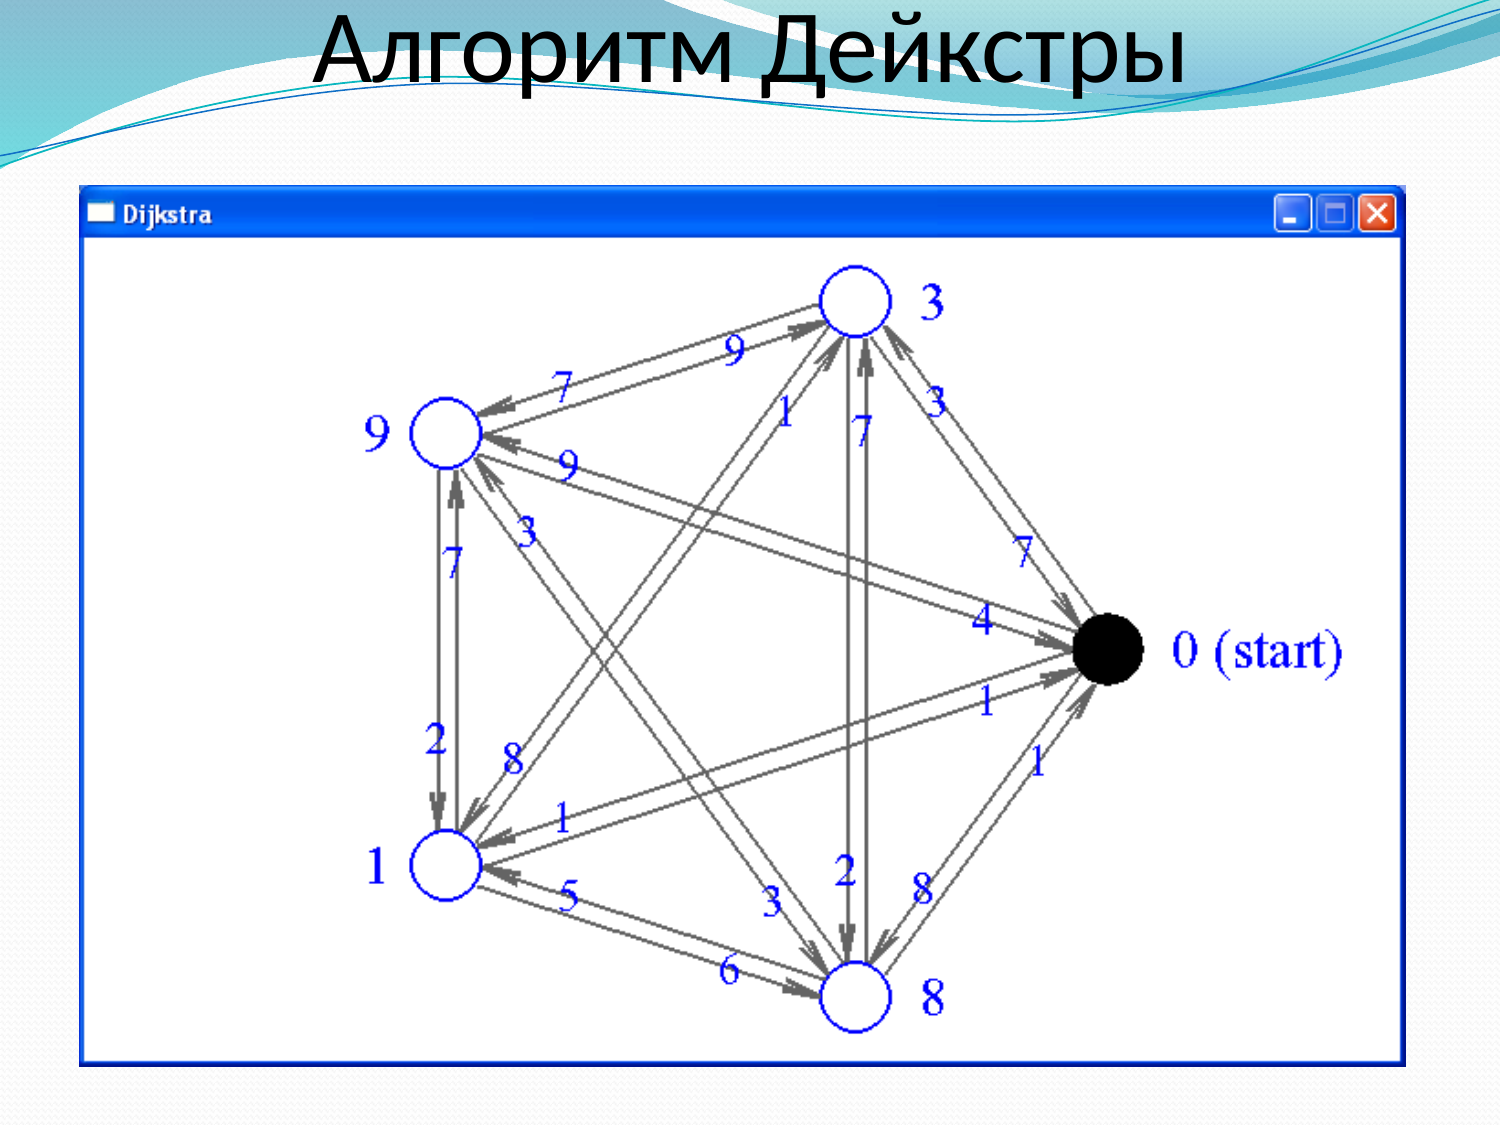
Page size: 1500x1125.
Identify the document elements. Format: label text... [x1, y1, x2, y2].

picture [78, 185, 1406, 1067]
title Алгоритм Дейкстры [70, 0, 1433, 104]
